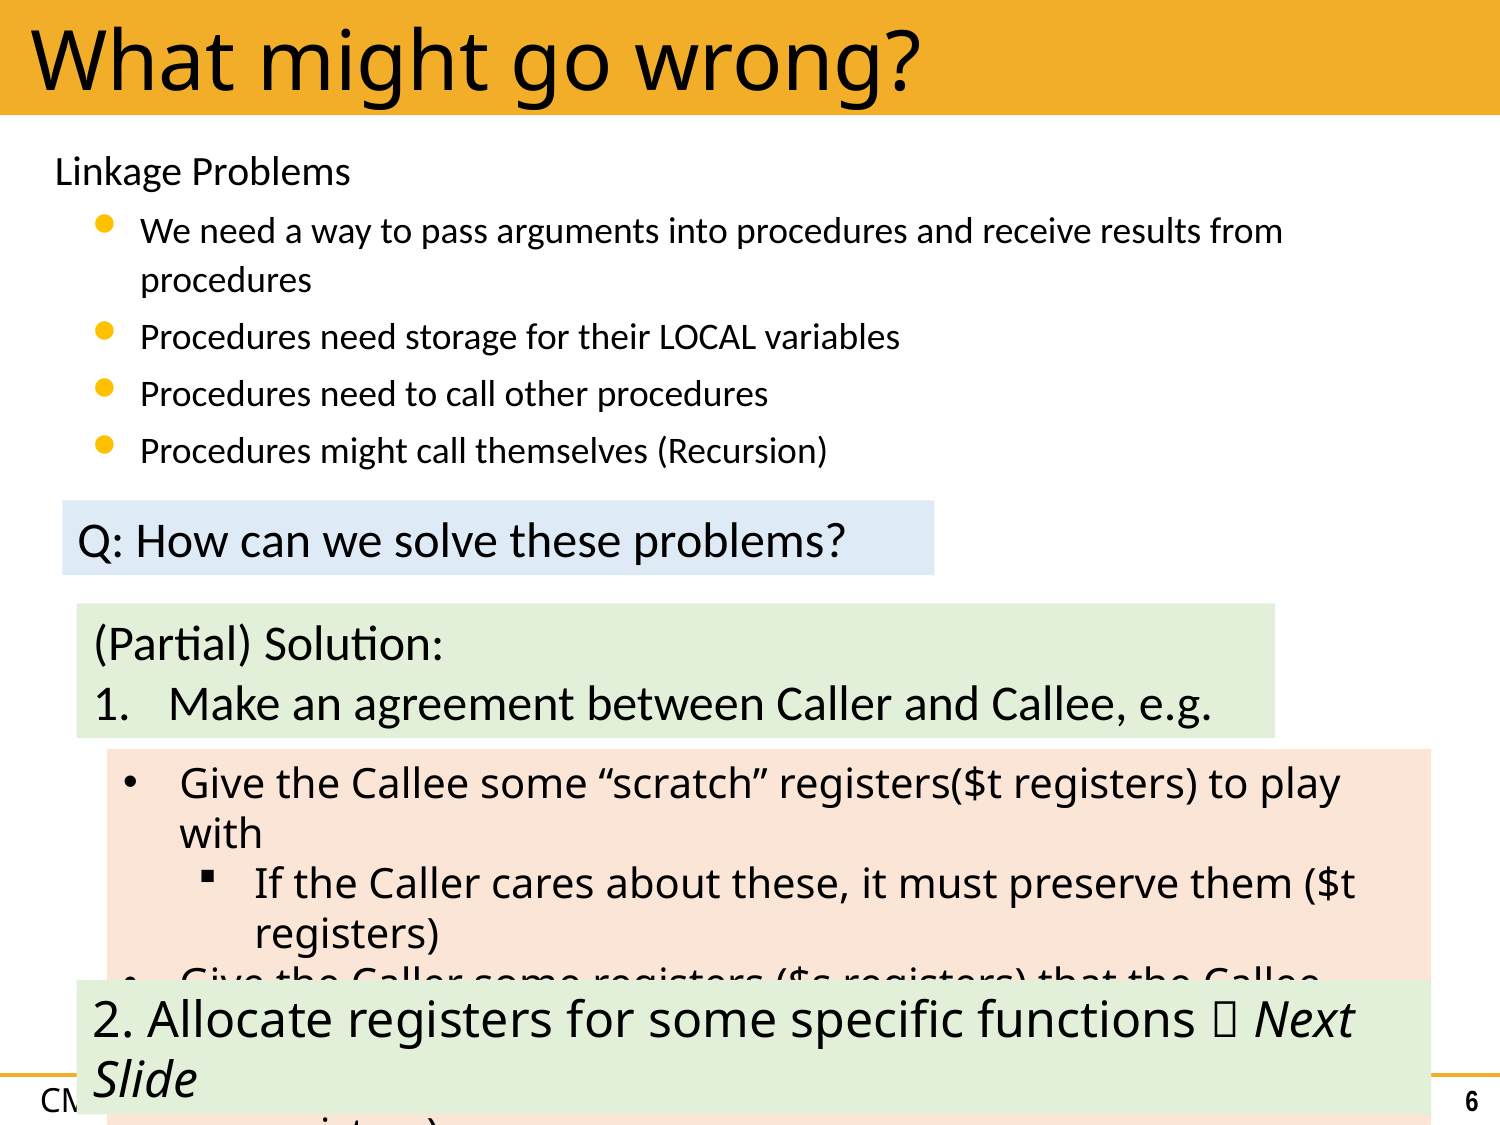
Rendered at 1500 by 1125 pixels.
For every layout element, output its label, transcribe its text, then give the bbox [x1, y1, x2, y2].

text_box 2. Allocate registers for some specific functions  Next Slide [76, 979, 1432, 1115]
slide_number 6 [1432, 1074, 1494, 1125]
list Linkage Problems We need a way to pass arguments into procedures and receive results from procedures Procedures need storage for their LOCAL variables Procedures need to call other procedures Procedures might call themselves (Recursion) [24, 115, 1463, 508]
text_box Give the Callee some “scratch” registers($t registers) to play with If the Caller cares about these, it must preserve them ($t registers) Give the Caller some registers ($s registers) that the Callee won’t clobber If the Callee touches them, it must restore them ($s registers) [106, 1115, 1432, 1125]
text_box (Partial) Solution: Make an agreement between Caller and Callee, e.g. [76, 603, 1275, 739]
title What might go wrong? [0, 0, 1500, 116]
text_box Q: How can we solve these problems? [62, 500, 935, 576]
text_box Give the Callee some “scratch” registers($t registers) to play with If the Caller cares about these, it must preserve them ($t registers) Give the Caller some registers ($s registers) that the Callee won’t clobber If the Callee touches them, it must restore them ($s registers) [106, 749, 1432, 979]
